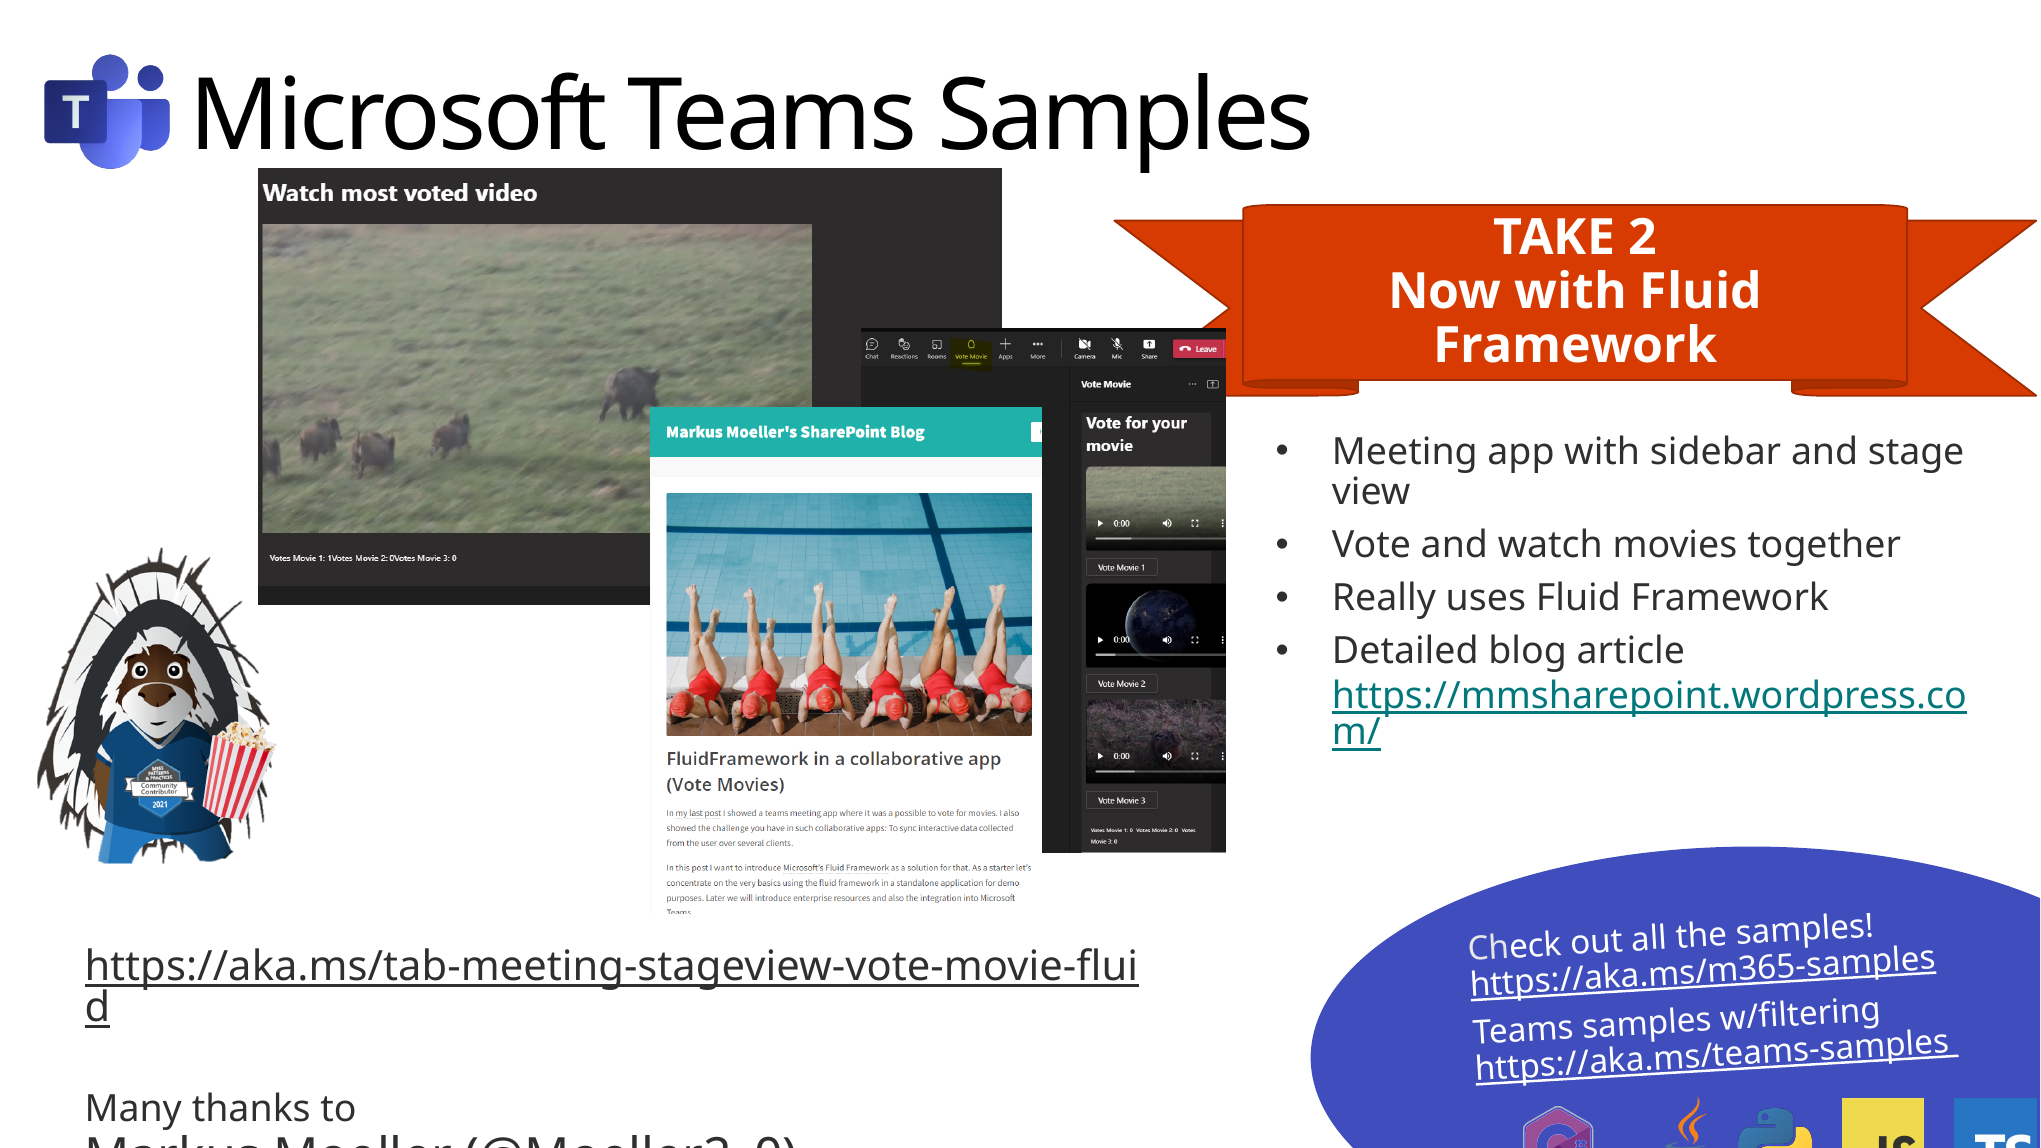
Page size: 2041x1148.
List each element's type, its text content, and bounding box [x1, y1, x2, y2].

picture [1657, 1096, 1708, 1148]
picture [1, 167, 1226, 993]
text_box [1309, 909, 1488, 1148]
text_box Check out all the samples! https://aka.ms/m365-samples Teams samples w/filtering https://aka.ms/teams-samples [1435, 877, 1992, 1114]
picture [44, 54, 170, 169]
text_box [1436, 845, 2041, 1148]
picture [1954, 1098, 2037, 1148]
picture [1488, 1105, 1627, 1148]
title Microsoft Teams Samples [165, 48, 1996, 199]
text_box Meeting app with sidebar and stage view Vote and watch movies together Really uses Fluid Framework Detailed blog article https://mmsharepoint.wordpress.com/ [1245, 407, 2020, 742]
text_box https://aka.ms/tab-meeting-stageview-vote-movie-fluid Many thanks to Markus Moeller (@Moeller2_0) for yet another amazing sample! [54, 915, 1189, 1148]
picture [1737, 1108, 1812, 1148]
picture [1841, 1098, 1925, 1148]
text_box TAKE 2 Now with Fluid Framework [1113, 204, 2038, 397]
